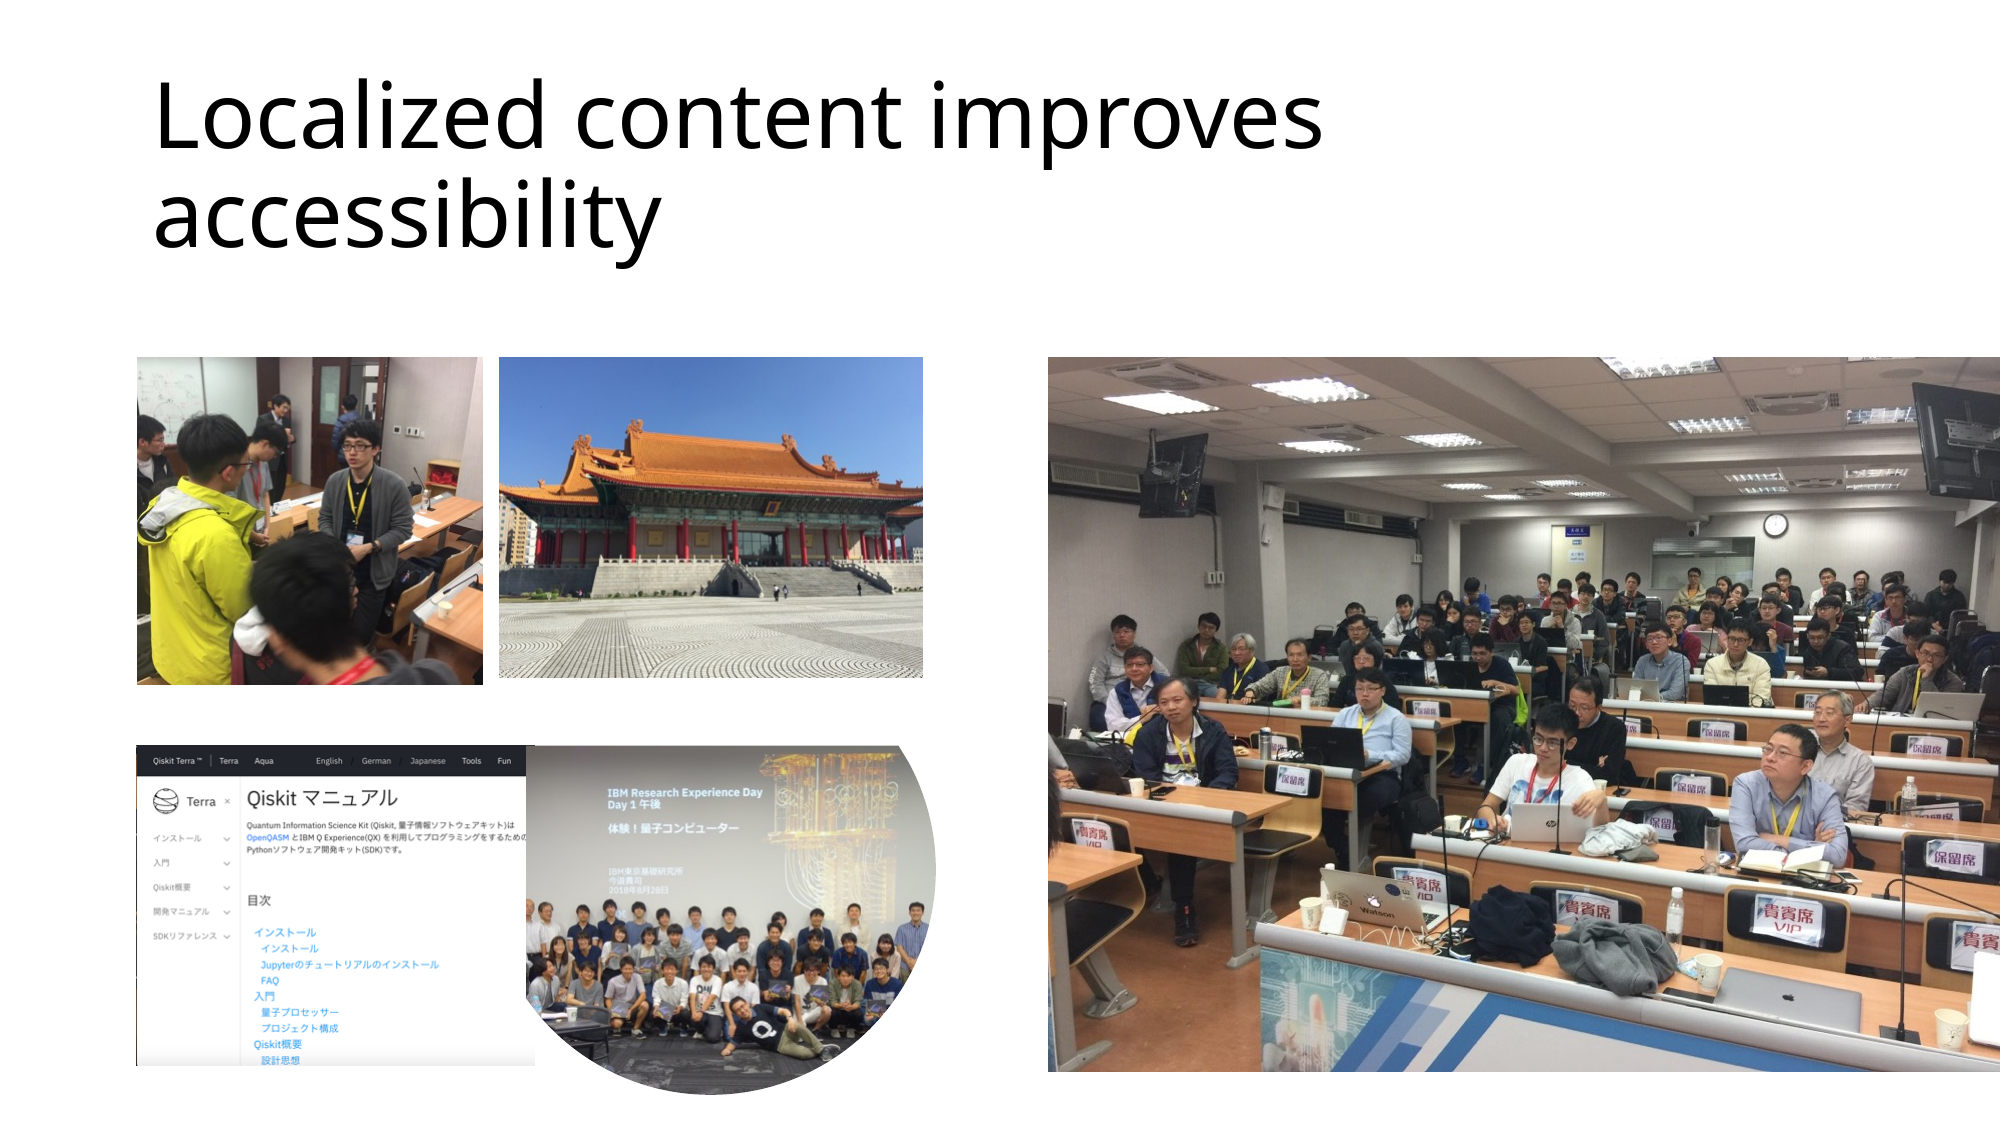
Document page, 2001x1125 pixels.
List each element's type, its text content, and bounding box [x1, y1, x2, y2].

title Localized content improves accessibility [137, 59, 1863, 278]
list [1048, 358, 2000, 1072]
picture [136, 745, 936, 1095]
picture [137, 357, 483, 685]
picture [499, 357, 923, 678]
